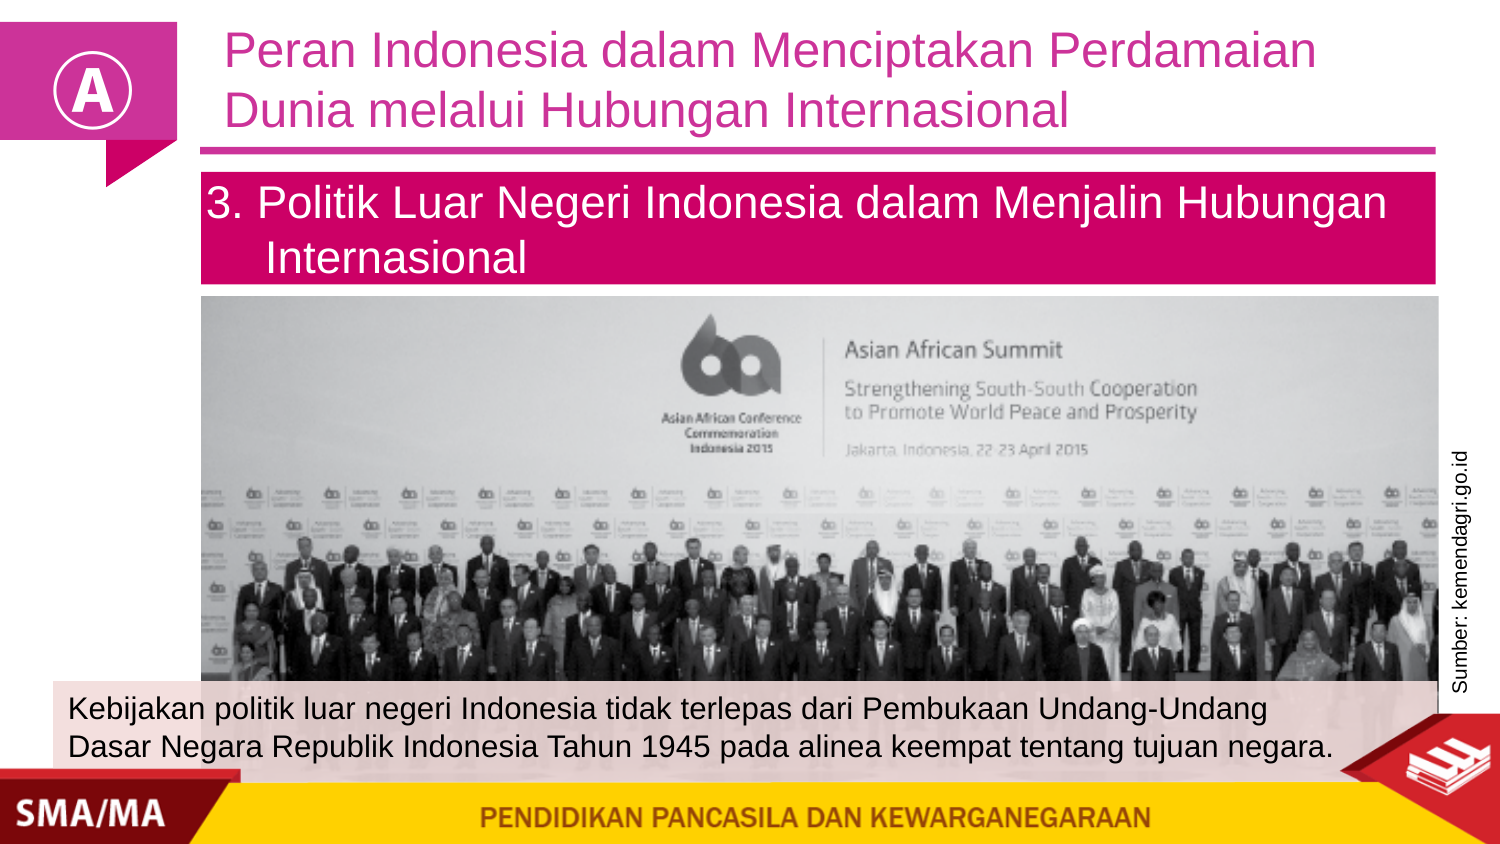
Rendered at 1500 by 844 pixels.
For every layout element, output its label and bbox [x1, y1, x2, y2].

text_box [0, 3, 1436, 170]
text_box [0, 171, 1500, 844]
